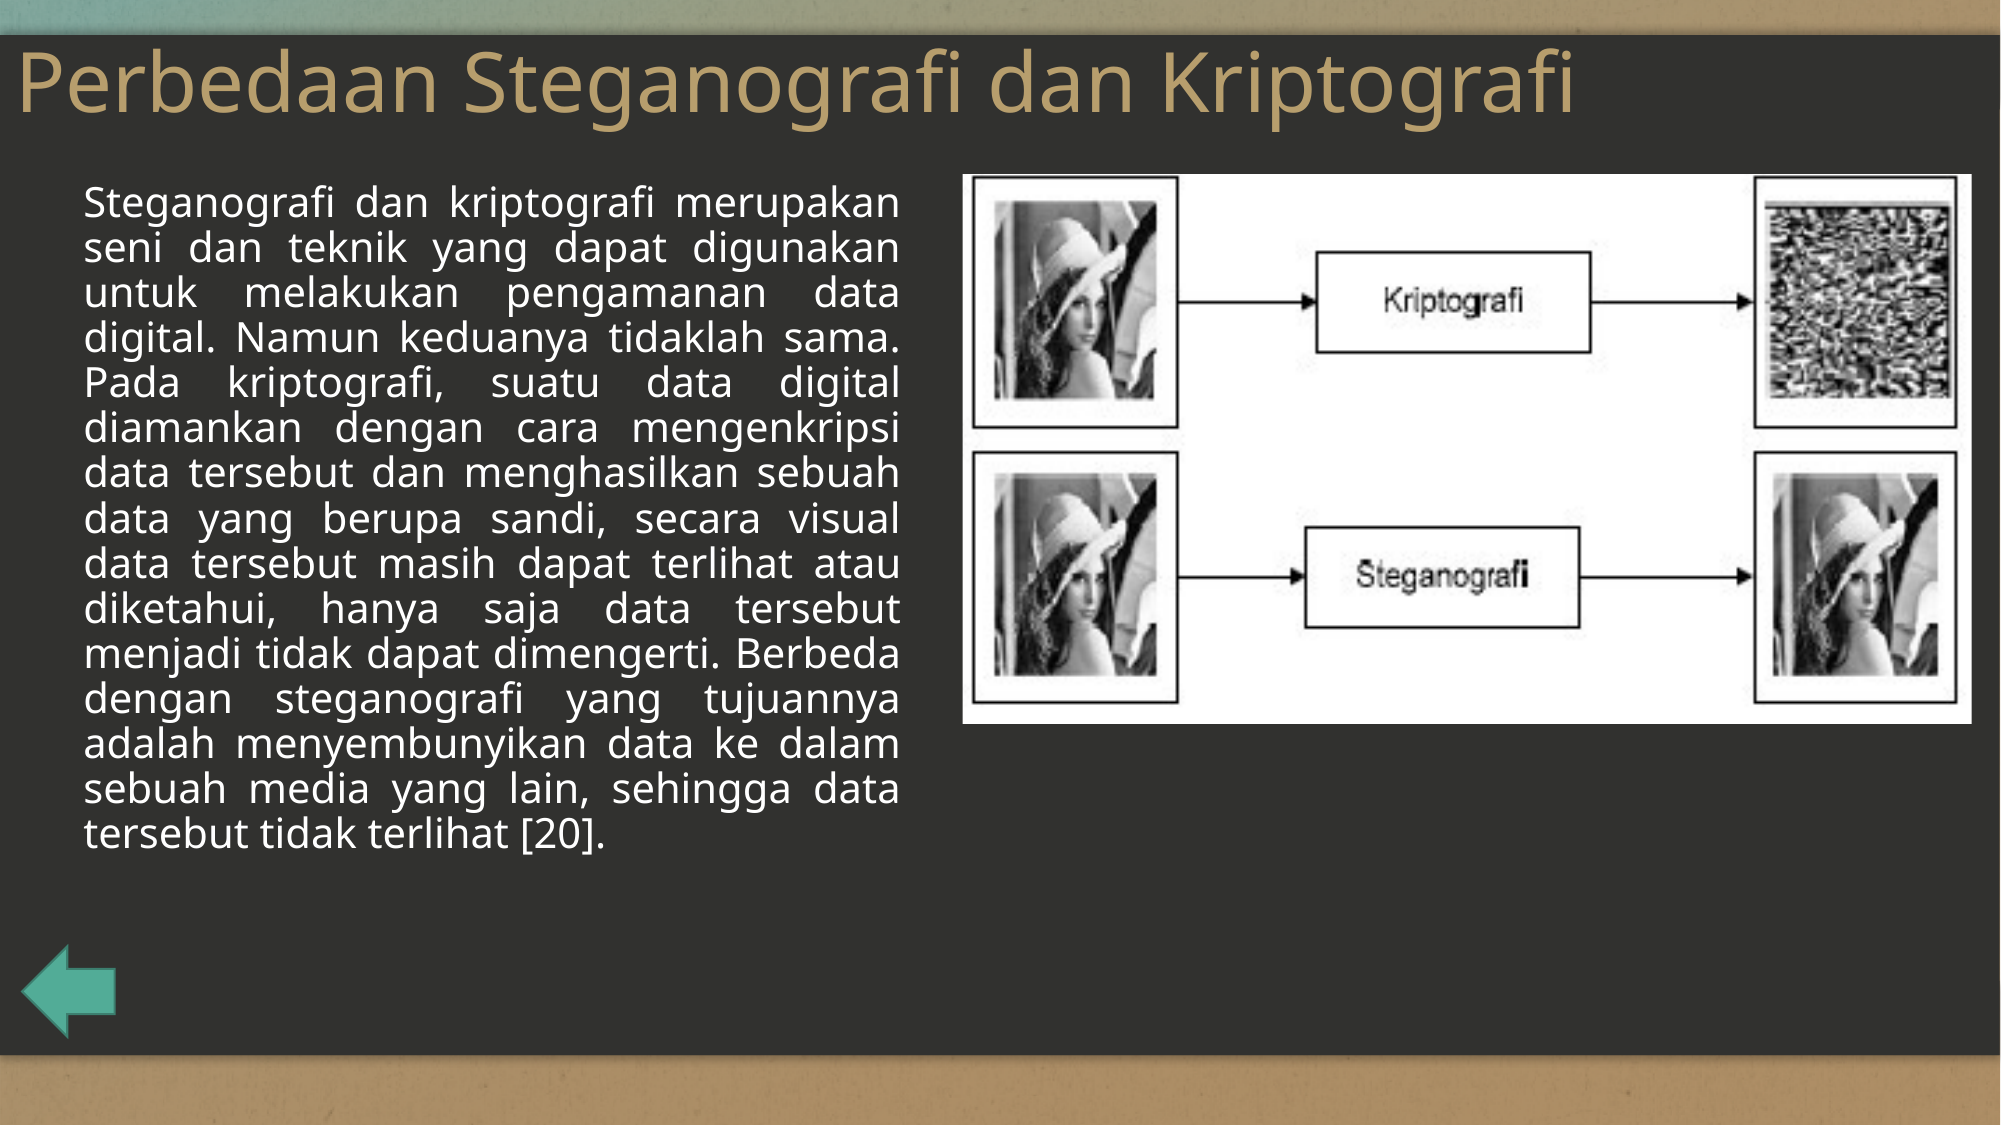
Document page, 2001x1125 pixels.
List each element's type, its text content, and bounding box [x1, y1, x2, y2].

picture [962, 174, 1972, 724]
picture [0, 0, 2001, 1125]
title Perbedaan Steganografi dan Kriptografi [0, 35, 2000, 139]
list Steganografi dan kriptografi merupakan seni dan teknik yang dapat digunakan untuk melakukan pengamanan data digital. Namun keduanya tidaklah sama. Pada kriptografi, suatu data digital diamankan dengan cara mengenkripsi data tersebut dan menghasilkan sebuah data yang berupa sandi, secara visual data tersebut masih dapat terlihat atau diketahui, hanya saja data tersebut menjadi tidak dapat dimengerti. Berbeda dengan steganografi yang tujuannya adalah menyembunyikan data ke dalam sebuah media yang lain, sehingga data tersebut tidak terlihat [20]. [68, 174, 917, 992]
text_box [20, 943, 116, 1040]
